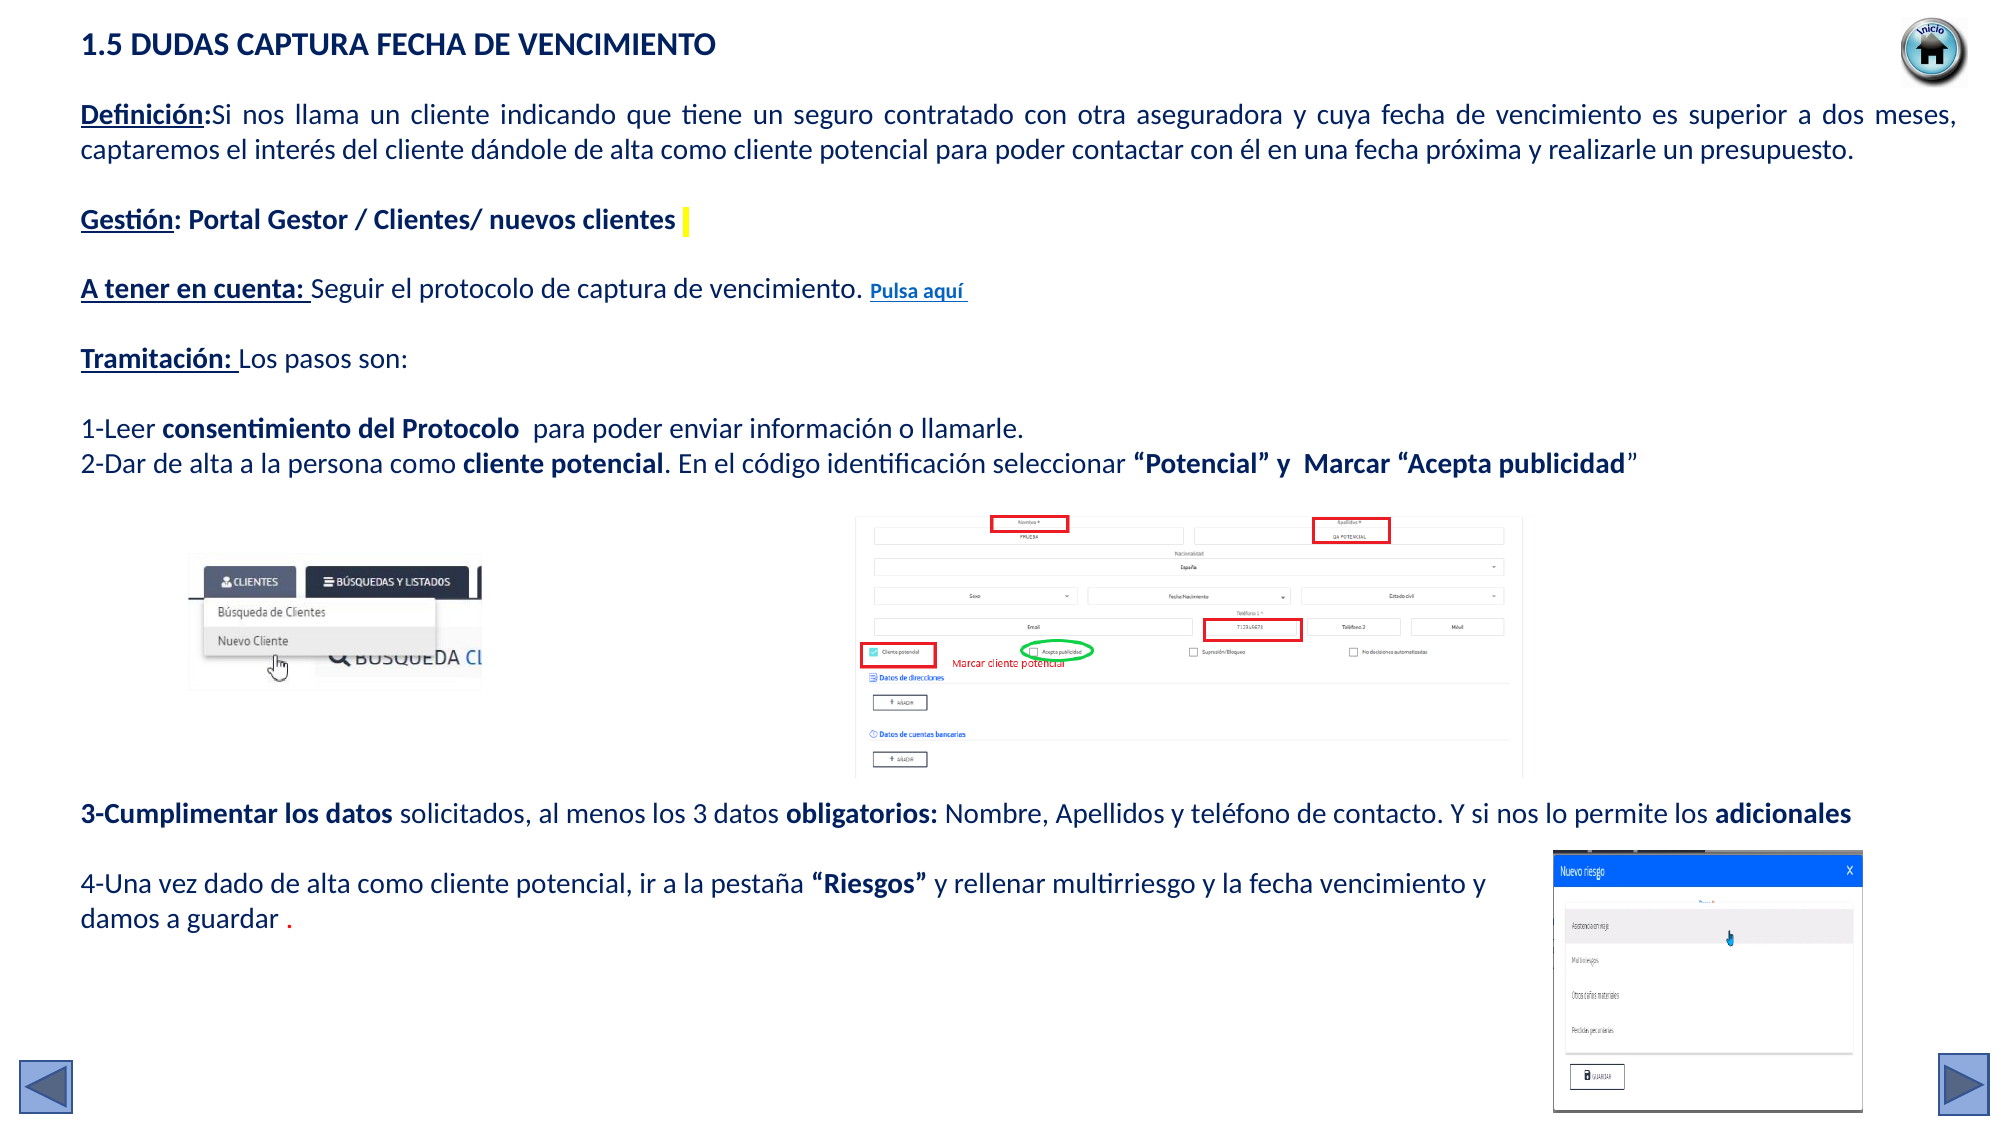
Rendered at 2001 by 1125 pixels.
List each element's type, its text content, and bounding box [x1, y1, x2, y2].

text_box [1938, 1053, 1990, 1116]
text_box 1.5 dudas captura fecha de vencimiento [60, 16, 1217, 101]
picture [853, 495, 1538, 778]
text_box Definición:Si nos llama un cliente indicando que tiene un seguro contratado con otra aseguradora y cuya fecha de vencimiento es superior a dos meses, captaremos el interés del cliente dándole de alta como cliente potencial para poder contactar con él en una fecha próxima y realizarle un presupuesto. Gestión: Portal Gestor / Clientes/ nuevos clientes A tener en cuenta: Seguir el protocolo de captura de vencimiento. Pulsa aquí Tramitación: Los pasos son: 1-Leer consentimiento del Protocolo para poder enviar información o llamarle. 2-Dar de alta a la persona como cliente potencial. En el código identificación seleccionar “Potencial” y Marcar “Acepta publicidad” 3-Cumplimentar los datos solicitados, al menos los 3 datos obligatorios: Nombre, Apellidos y teléfono de contacto. Y si nos lo permite los adicionales 4-Una vez dado de alta como cliente potencial, ir a la pestaña “Riesgos” y rellenar multirriesgo y la fecha vencimiento y damos a guardar . [65, 87, 1974, 1125]
picture [1553, 850, 1863, 1113]
picture [91, 548, 558, 694]
text_box [19, 1060, 73, 1114]
picture [1901, 17, 1968, 88]
